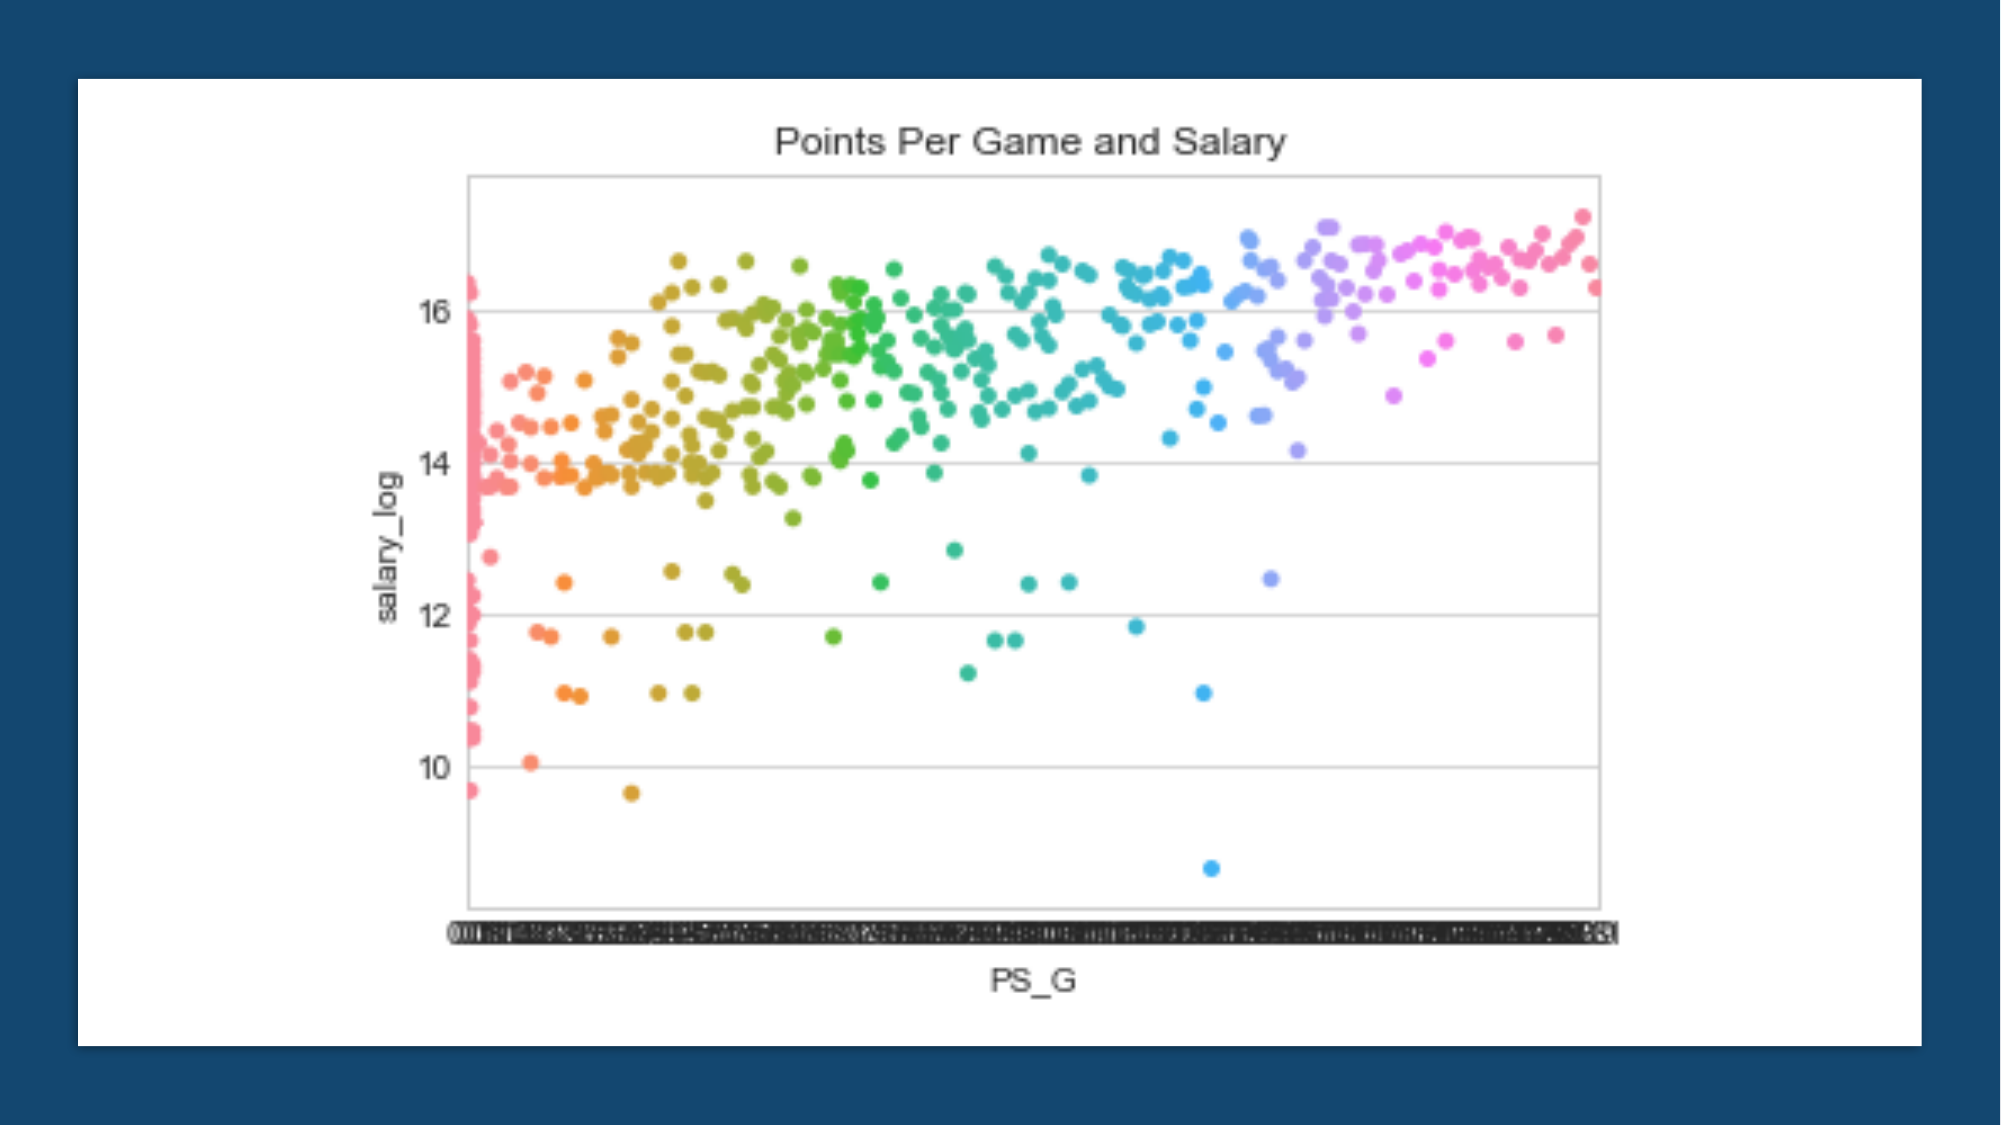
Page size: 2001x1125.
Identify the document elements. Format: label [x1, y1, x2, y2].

text_box [0, 0, 2000, 1125]
picture [350, 105, 1650, 1020]
text_box [77, 77, 1923, 1048]
